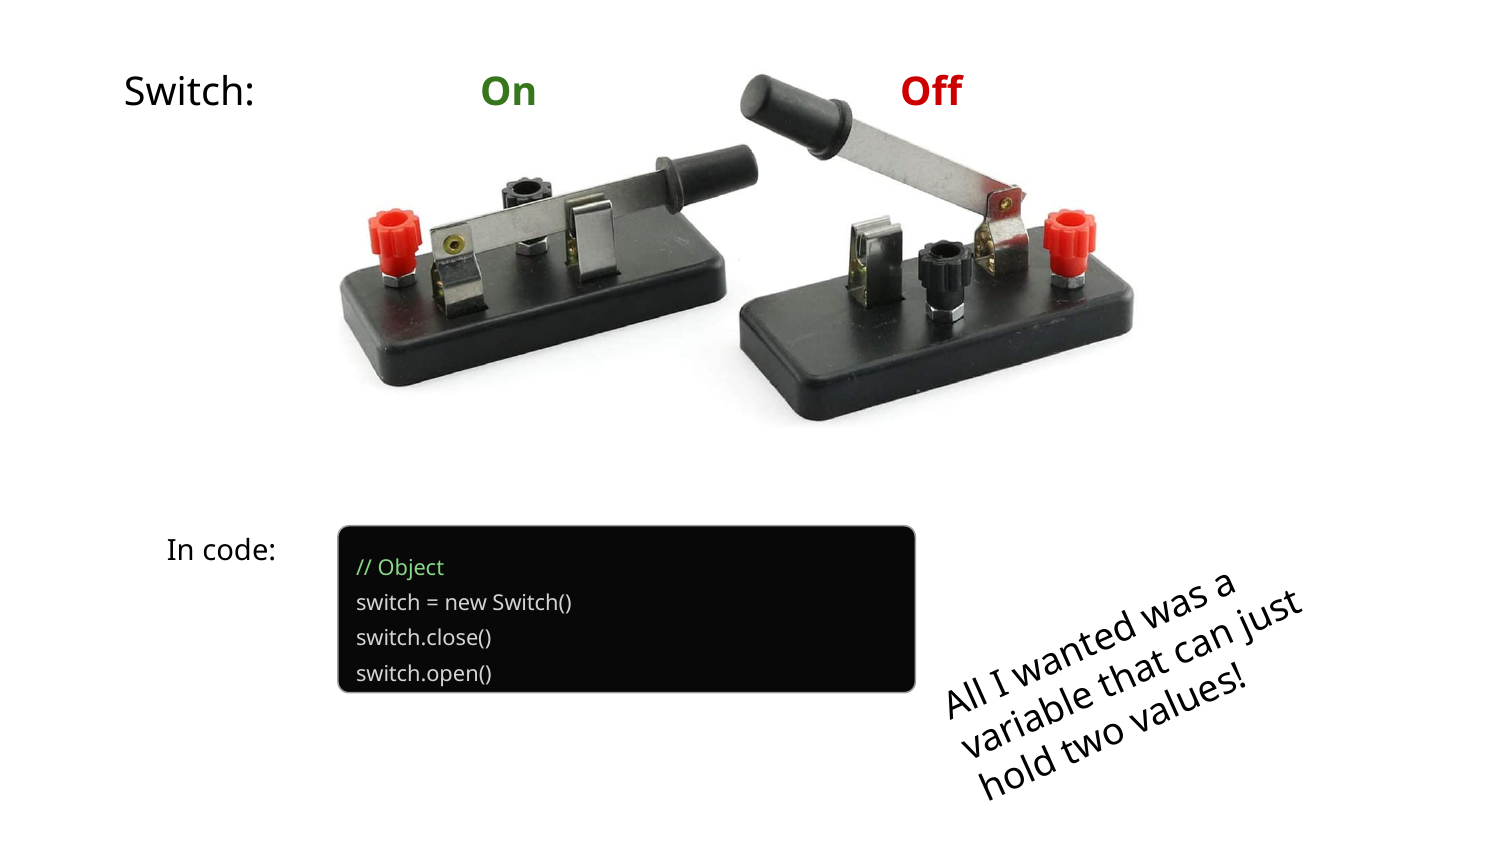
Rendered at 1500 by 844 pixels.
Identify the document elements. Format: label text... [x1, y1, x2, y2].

text_box All I wanted was a variable that can just hold two values! [915, 500, 1378, 829]
text_box // Object switch = new Switch() switch.close() switch.open() [337, 525, 916, 693]
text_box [108, 50, 1062, 130]
picture [337, 67, 1139, 428]
text_box In code: [151, 515, 820, 581]
